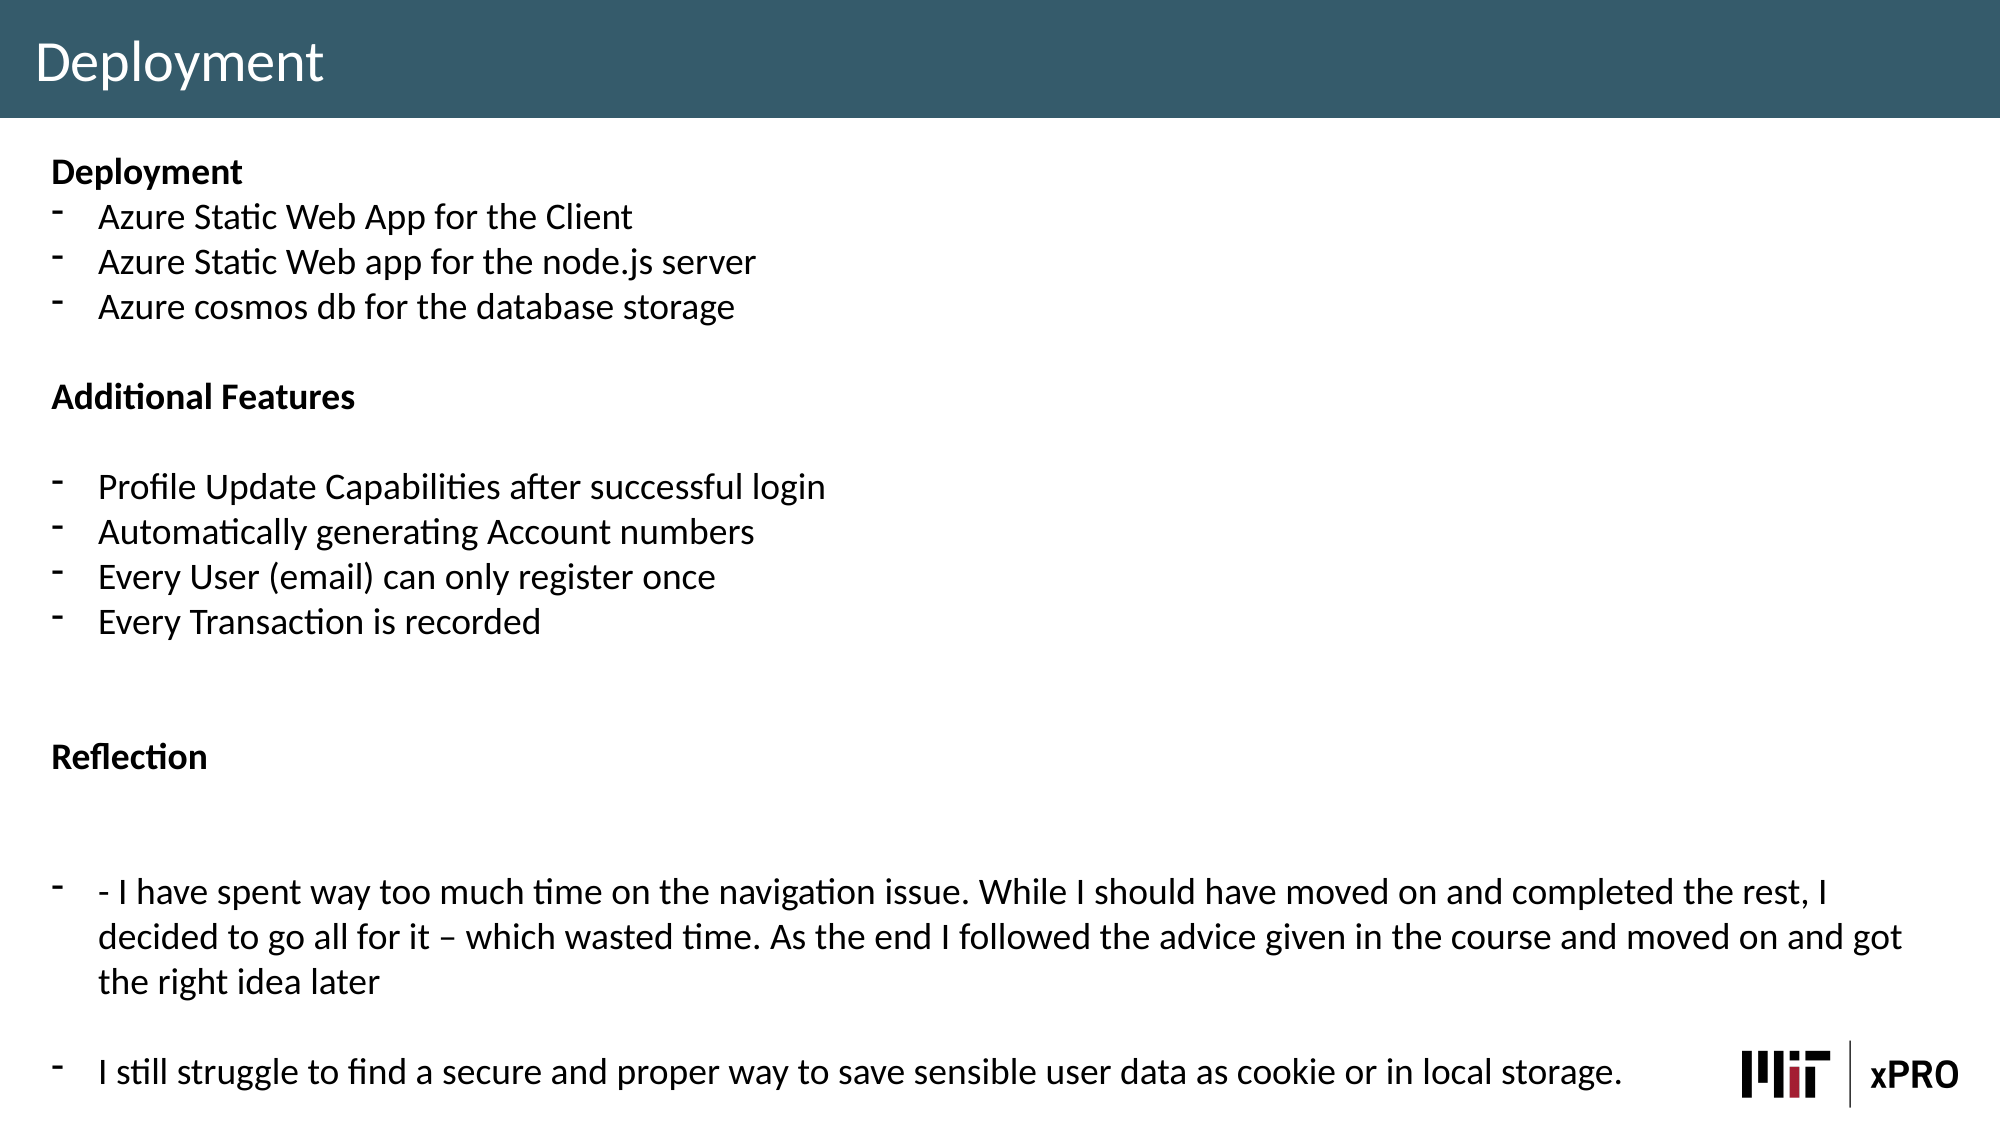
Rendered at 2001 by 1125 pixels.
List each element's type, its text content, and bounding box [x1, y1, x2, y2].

text_box Deployment [20, 15, 1925, 101]
text_box Deployment Azure Static Web App for the Client Azure Static Web app for the node.js server Azure cosmos db for the database storage Additional Features Profile Update Capabilities after successful login Automatically generating Account numbers Every User (email) can only register once Every Transaction is recorded Reflection - I have spent way too much time on the navigation issue. While I should have moved on and completed the rest, I decided to go all for it – which wasted time. As the end I followed the advice given in the course and moved on and got the right idea later I still struggle to find a secure and proper way to save sensible user data as cookie or in local storage. [36, 139, 1925, 1125]
picture [1925, 1040, 1958, 1108]
picture [0, 0, 2000, 118]
